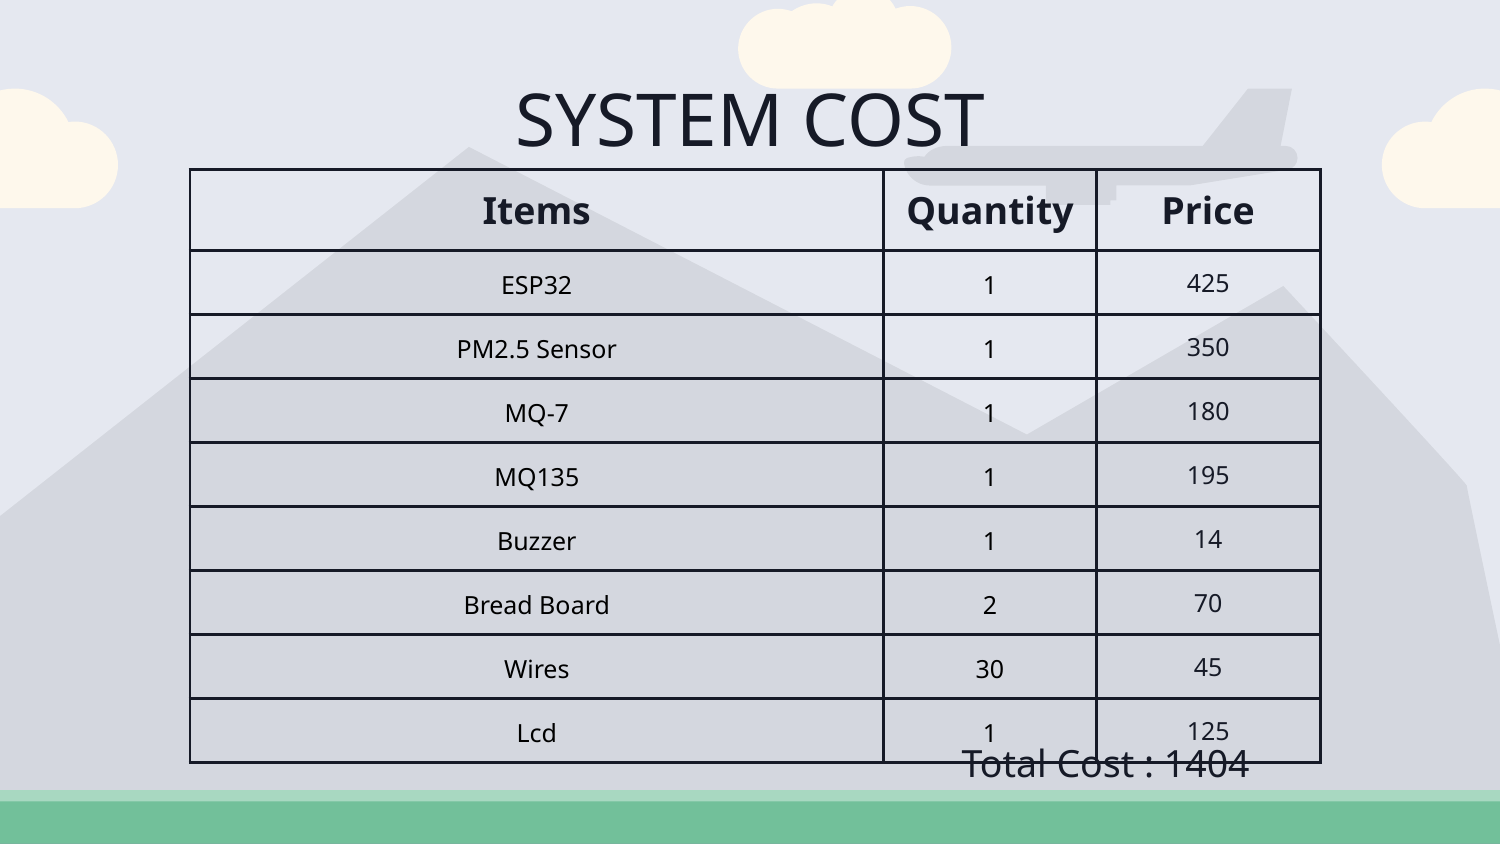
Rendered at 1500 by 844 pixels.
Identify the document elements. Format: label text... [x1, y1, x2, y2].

table_cell 14 [1098, 508, 1319, 569]
table_cell 1 [885, 316, 1095, 377]
table_cell 1 [885, 508, 1095, 569]
table_cell ESP32 [191, 252, 882, 313]
table_header Items [191, 171, 882, 249]
table_cell 1 [885, 444, 1095, 505]
table_cell 2 [885, 572, 1095, 633]
table_cell 425 [1098, 252, 1319, 313]
table_cell 180 [1098, 380, 1319, 441]
title SYSTEM COST [118, 58, 1382, 170]
table_cell MQ135 [191, 444, 882, 505]
table_cell 1 [885, 380, 1095, 441]
text_box Total Cost : 1404 [901, 724, 1310, 797]
table_cell 125 [1098, 700, 1319, 761]
table_cell 195 [1098, 444, 1319, 505]
table_cell 1 [885, 252, 1095, 313]
table_cell PM2.5 Sensor [191, 316, 882, 377]
table_header Quantity [885, 171, 1095, 249]
table_cell MQ-7 [191, 380, 882, 441]
table_cell Lcd [191, 700, 882, 761]
table_cell 70 [1098, 572, 1319, 633]
table_cell 350 [1098, 316, 1319, 377]
table_cell 45 [1098, 636, 1319, 697]
table_cell 30 [885, 636, 1095, 697]
table_cell 1 [885, 700, 1095, 761]
table_cell Buzzer [191, 508, 882, 569]
table_header Price [1098, 171, 1319, 249]
table_cell Bread Board [191, 572, 882, 633]
table_cell Wires [191, 636, 882, 697]
